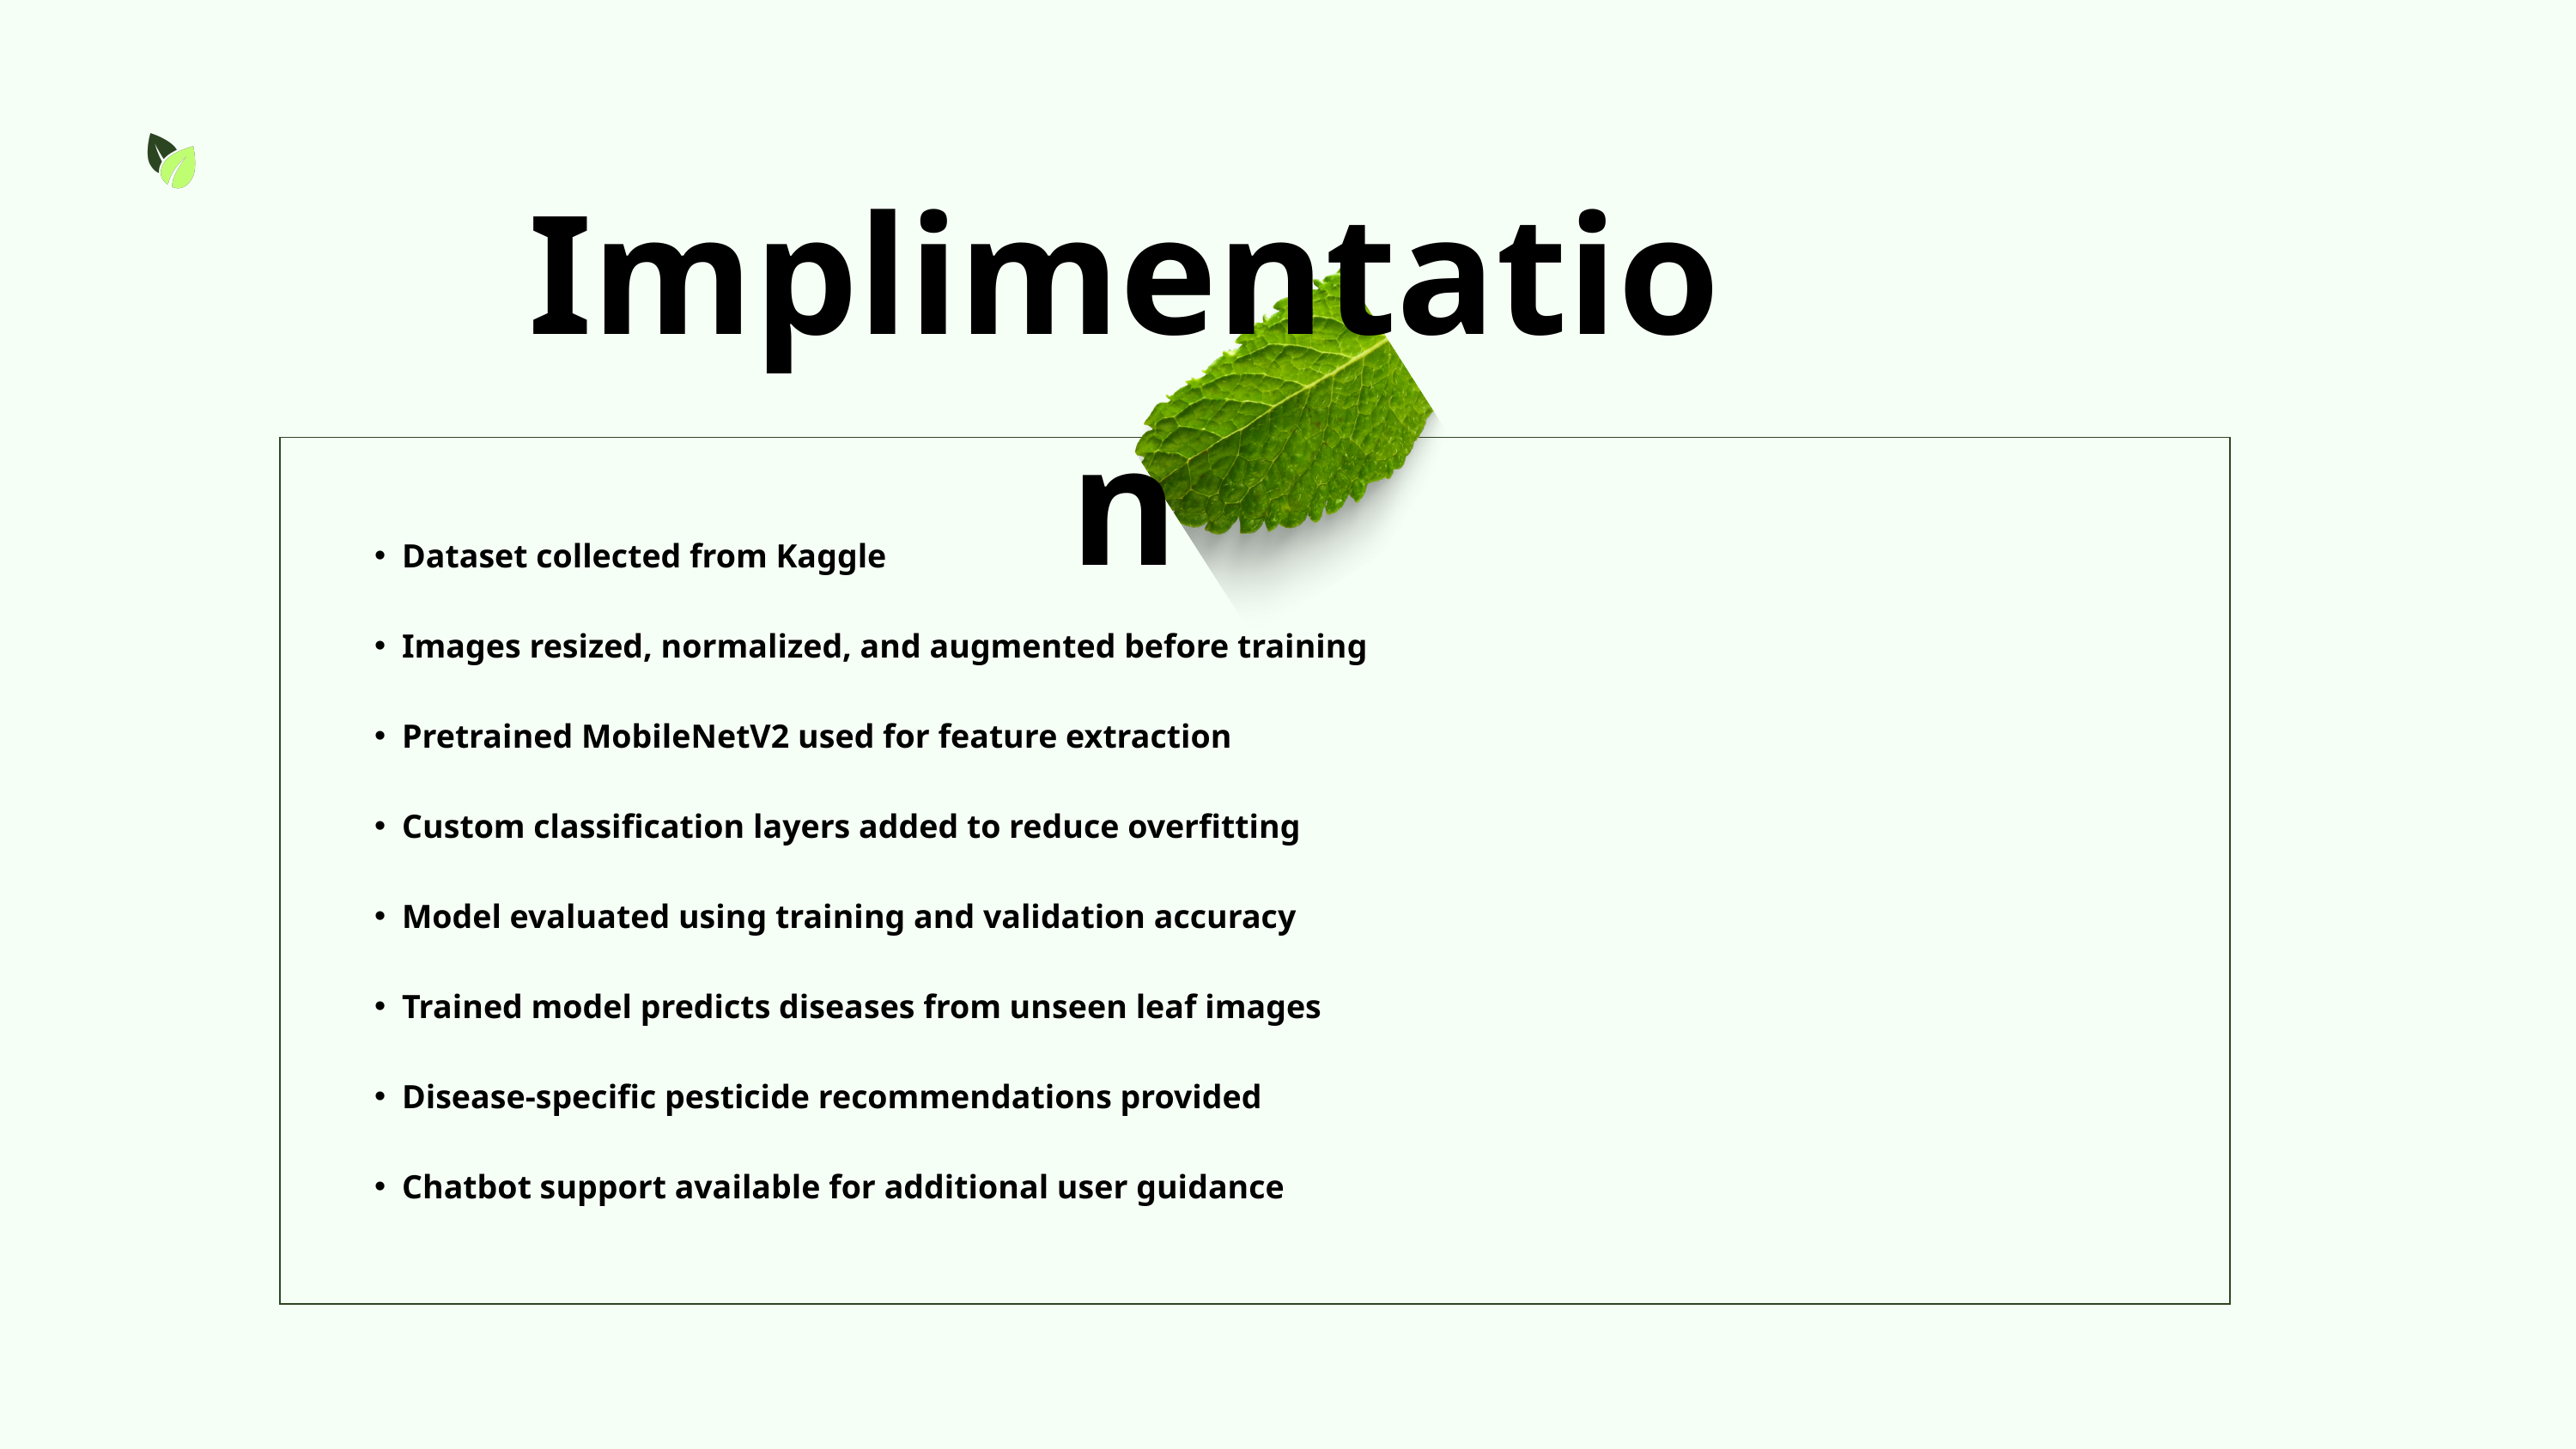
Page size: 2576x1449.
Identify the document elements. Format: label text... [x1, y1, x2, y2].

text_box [279, 437, 2231, 1304]
text_box Implimentation [499, 136, 1750, 433]
text_box [144, 133, 198, 190]
